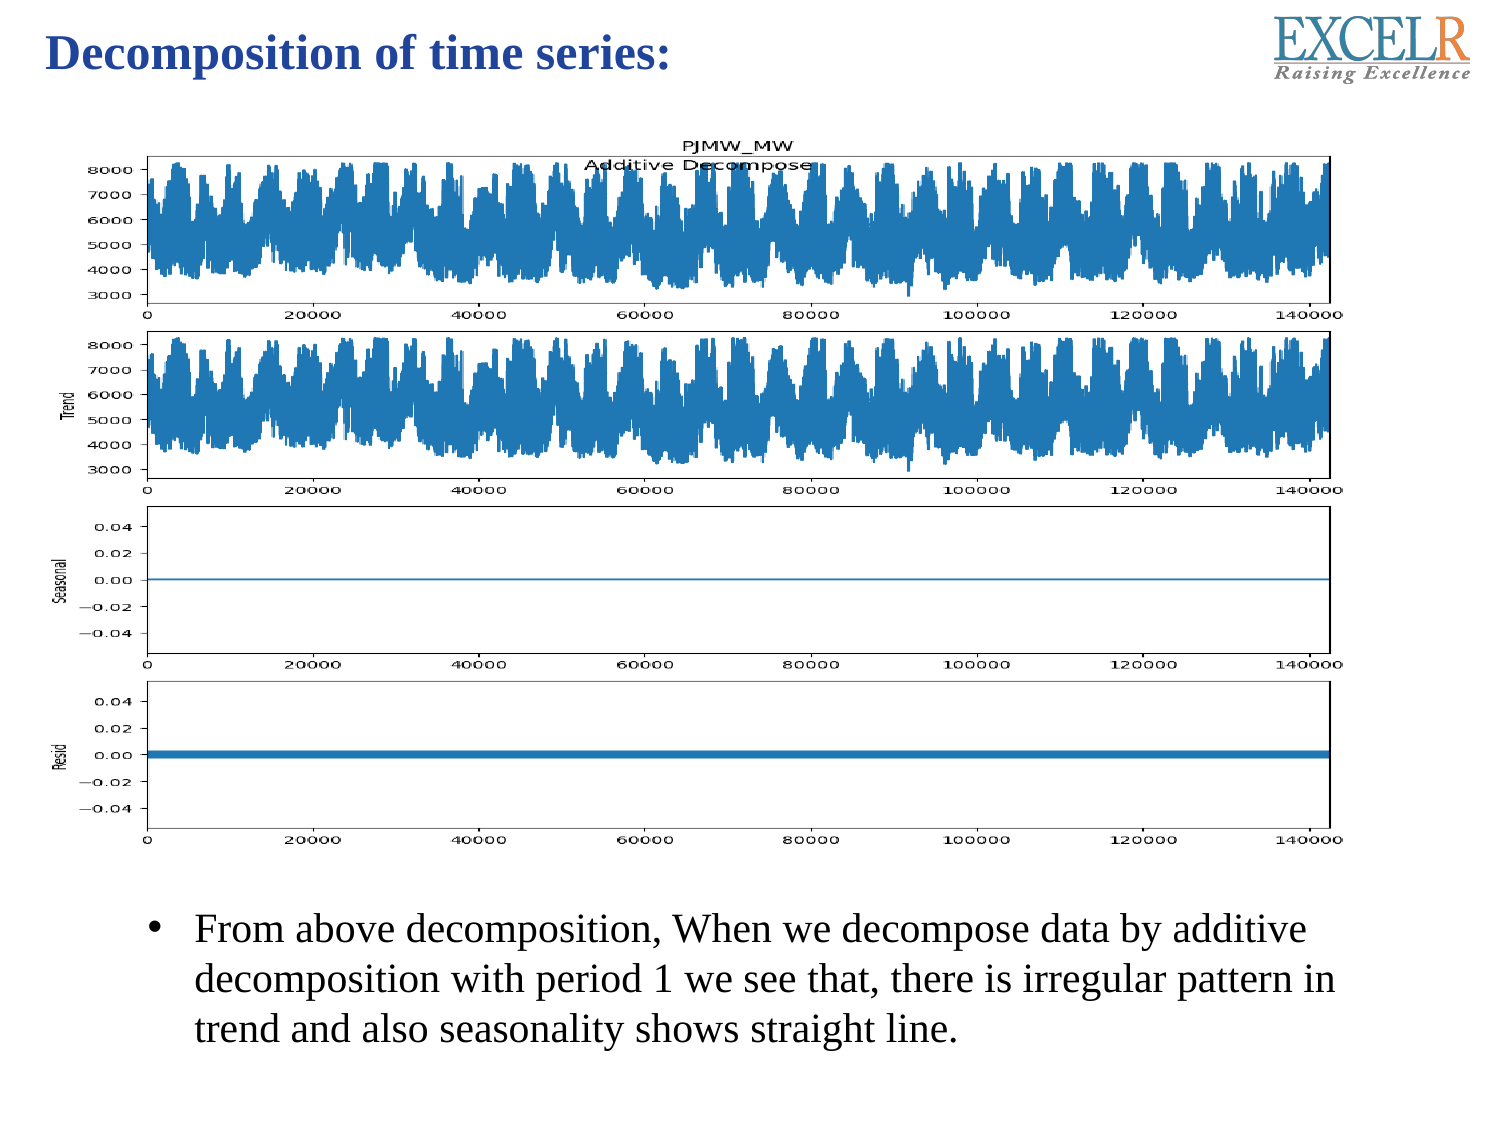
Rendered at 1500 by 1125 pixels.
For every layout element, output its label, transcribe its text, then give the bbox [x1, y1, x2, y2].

picture [38, 133, 1358, 853]
picture [1274, 16, 1470, 85]
text_box From above decomposition, When we decompose data by additive decomposition with period 1 we see that, there is irregular pattern in trend and also seasonality shows straight line. [132, 893, 1427, 1059]
text_box Decomposition of time series: [30, 12, 1049, 88]
